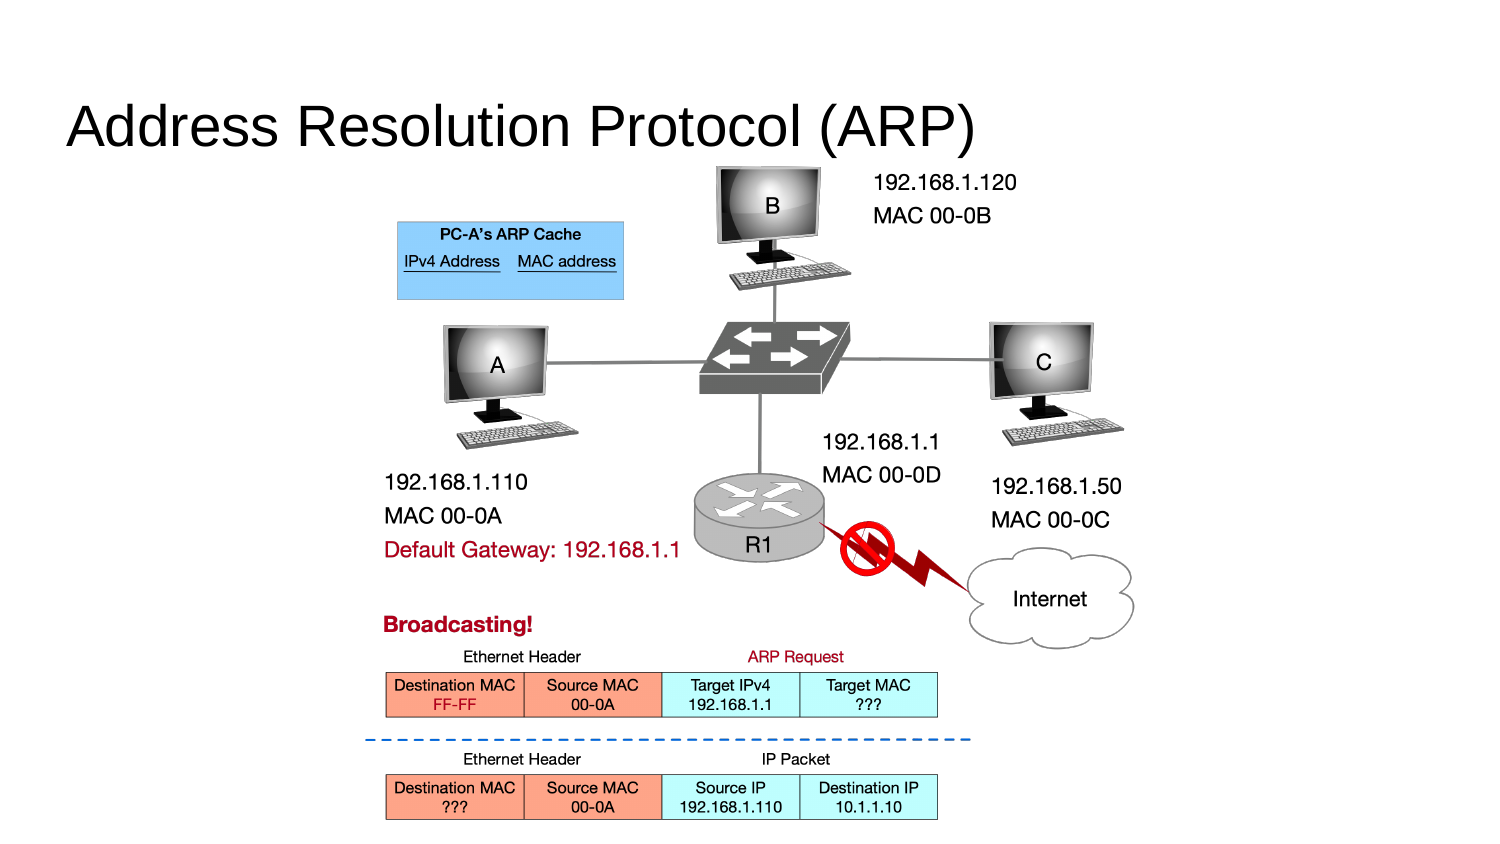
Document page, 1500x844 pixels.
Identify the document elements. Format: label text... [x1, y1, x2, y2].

picture [365, 166, 1135, 821]
title Address Resolution Protocol (ARP) [51, 72, 1449, 167]
